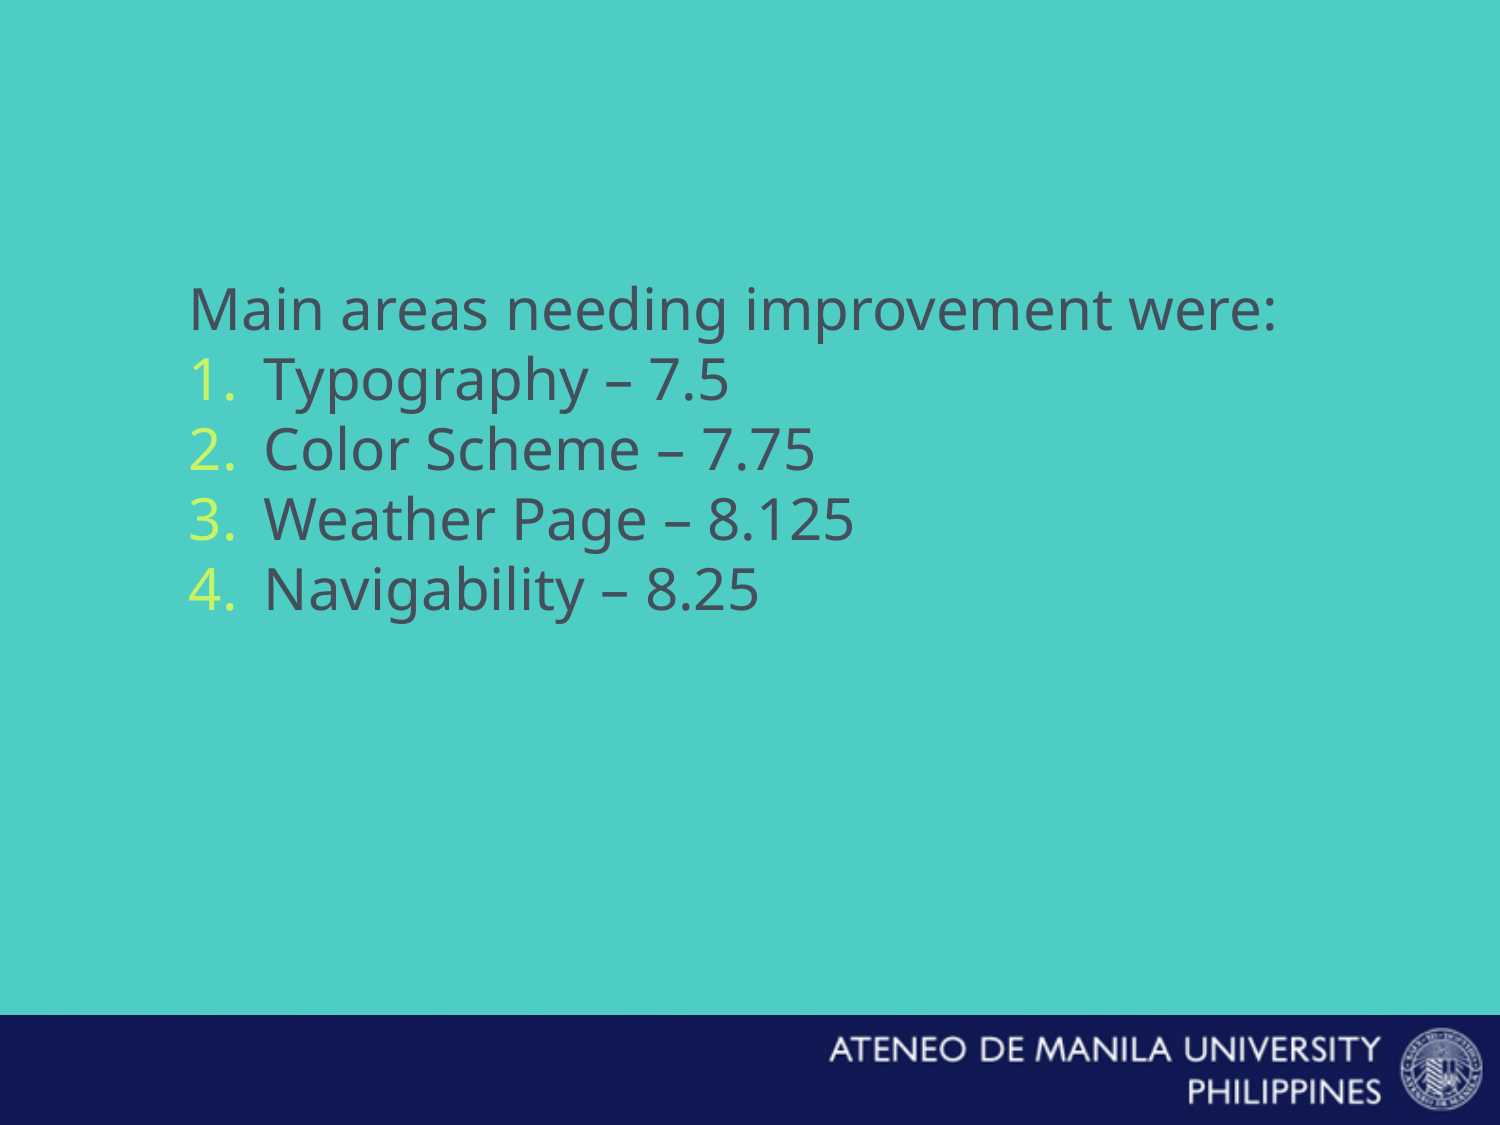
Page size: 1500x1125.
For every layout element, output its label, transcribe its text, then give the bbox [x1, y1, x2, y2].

text_box Main areas needing improvement were: Typography – 7.5 Color Scheme – 7.75 Weather Page – 8.125 Navigability – 8.25 [173, 257, 1390, 726]
picture [0, 1015, 1500, 1125]
